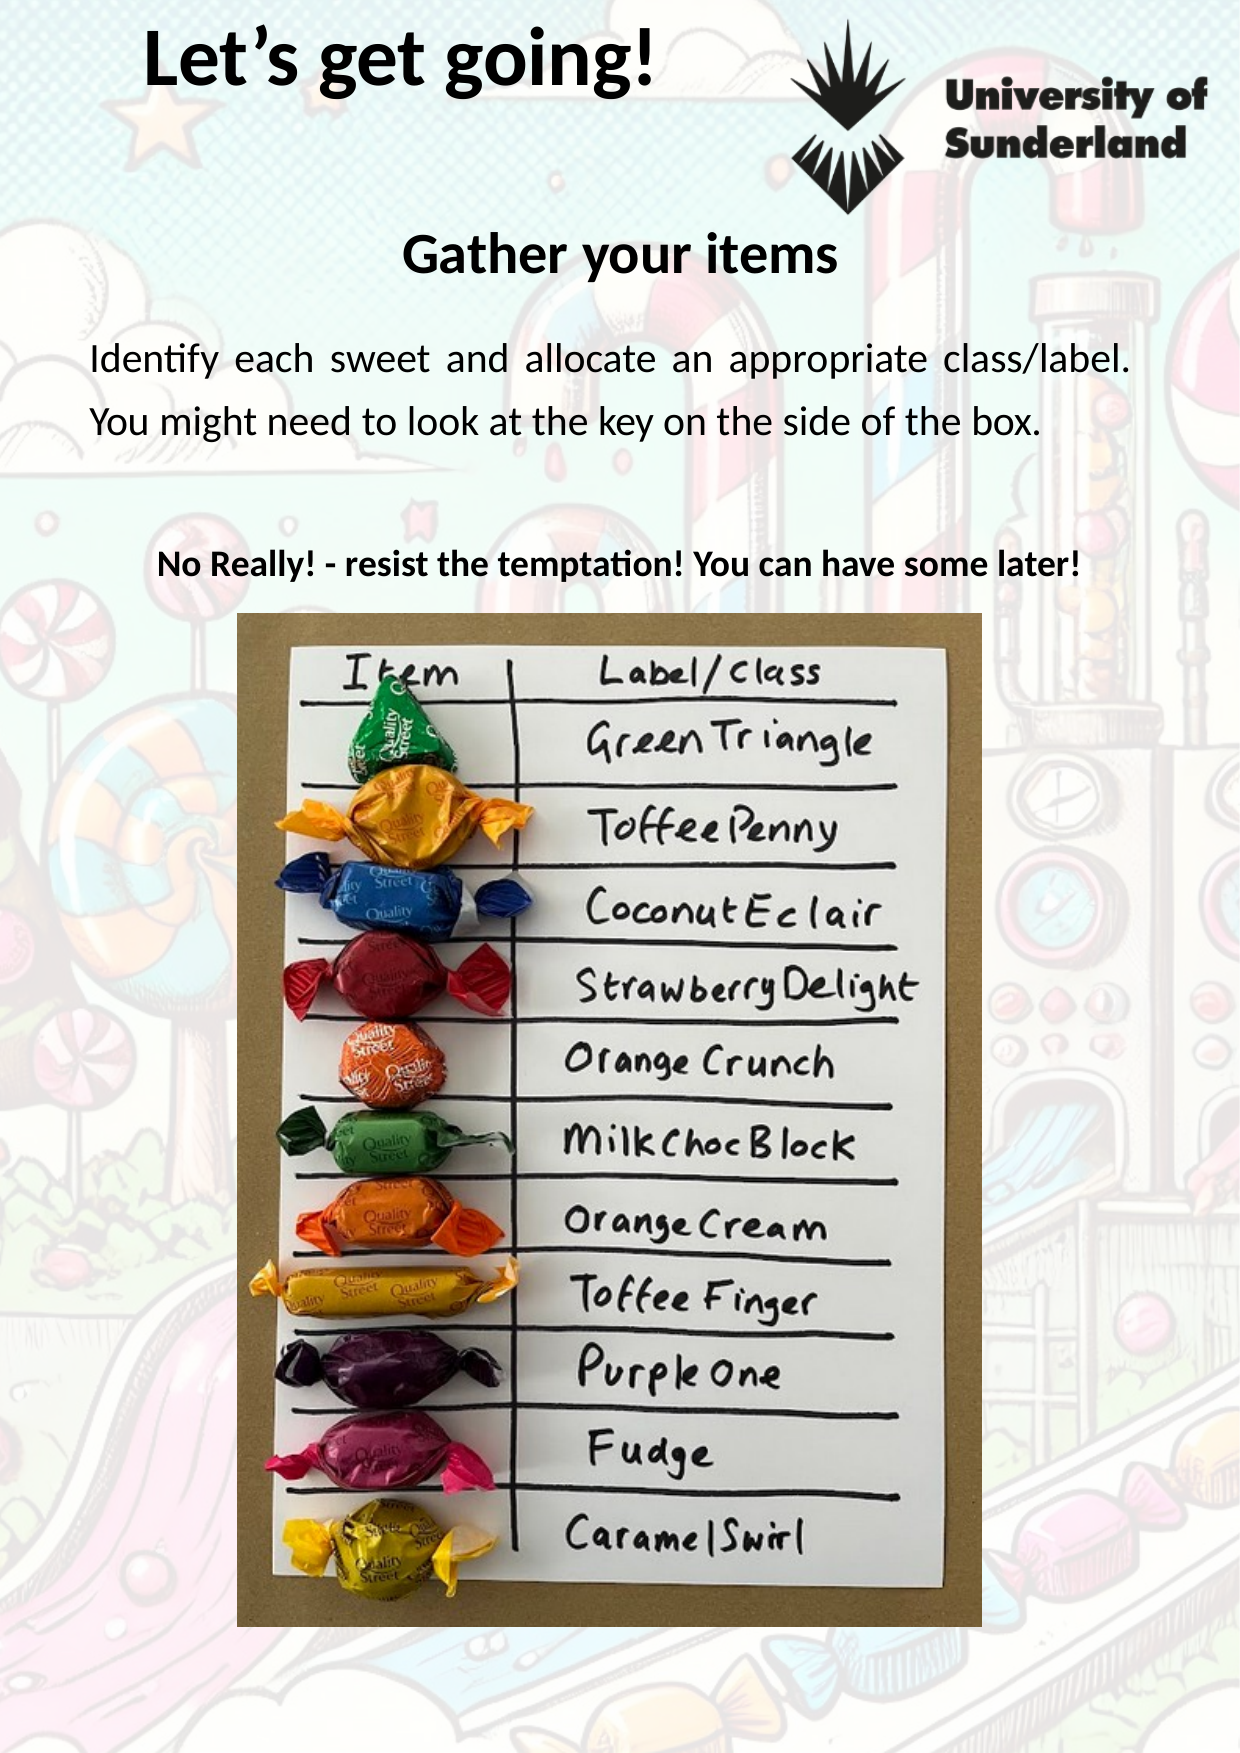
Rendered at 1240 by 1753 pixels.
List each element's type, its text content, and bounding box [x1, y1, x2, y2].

picture [782, 13, 1216, 213]
picture [237, 613, 982, 1627]
text_box Identify each sweet and allocate an appropriate class/label. You might need to look at the key on the side of the box. [87, 316, 1133, 444]
text_box No Really! - resist the temptation! You can have some later! [0, 531, 1240, 591]
text_box Let’s get going! [0, 0, 801, 103]
text_box Gather your items [0, 213, 1240, 286]
